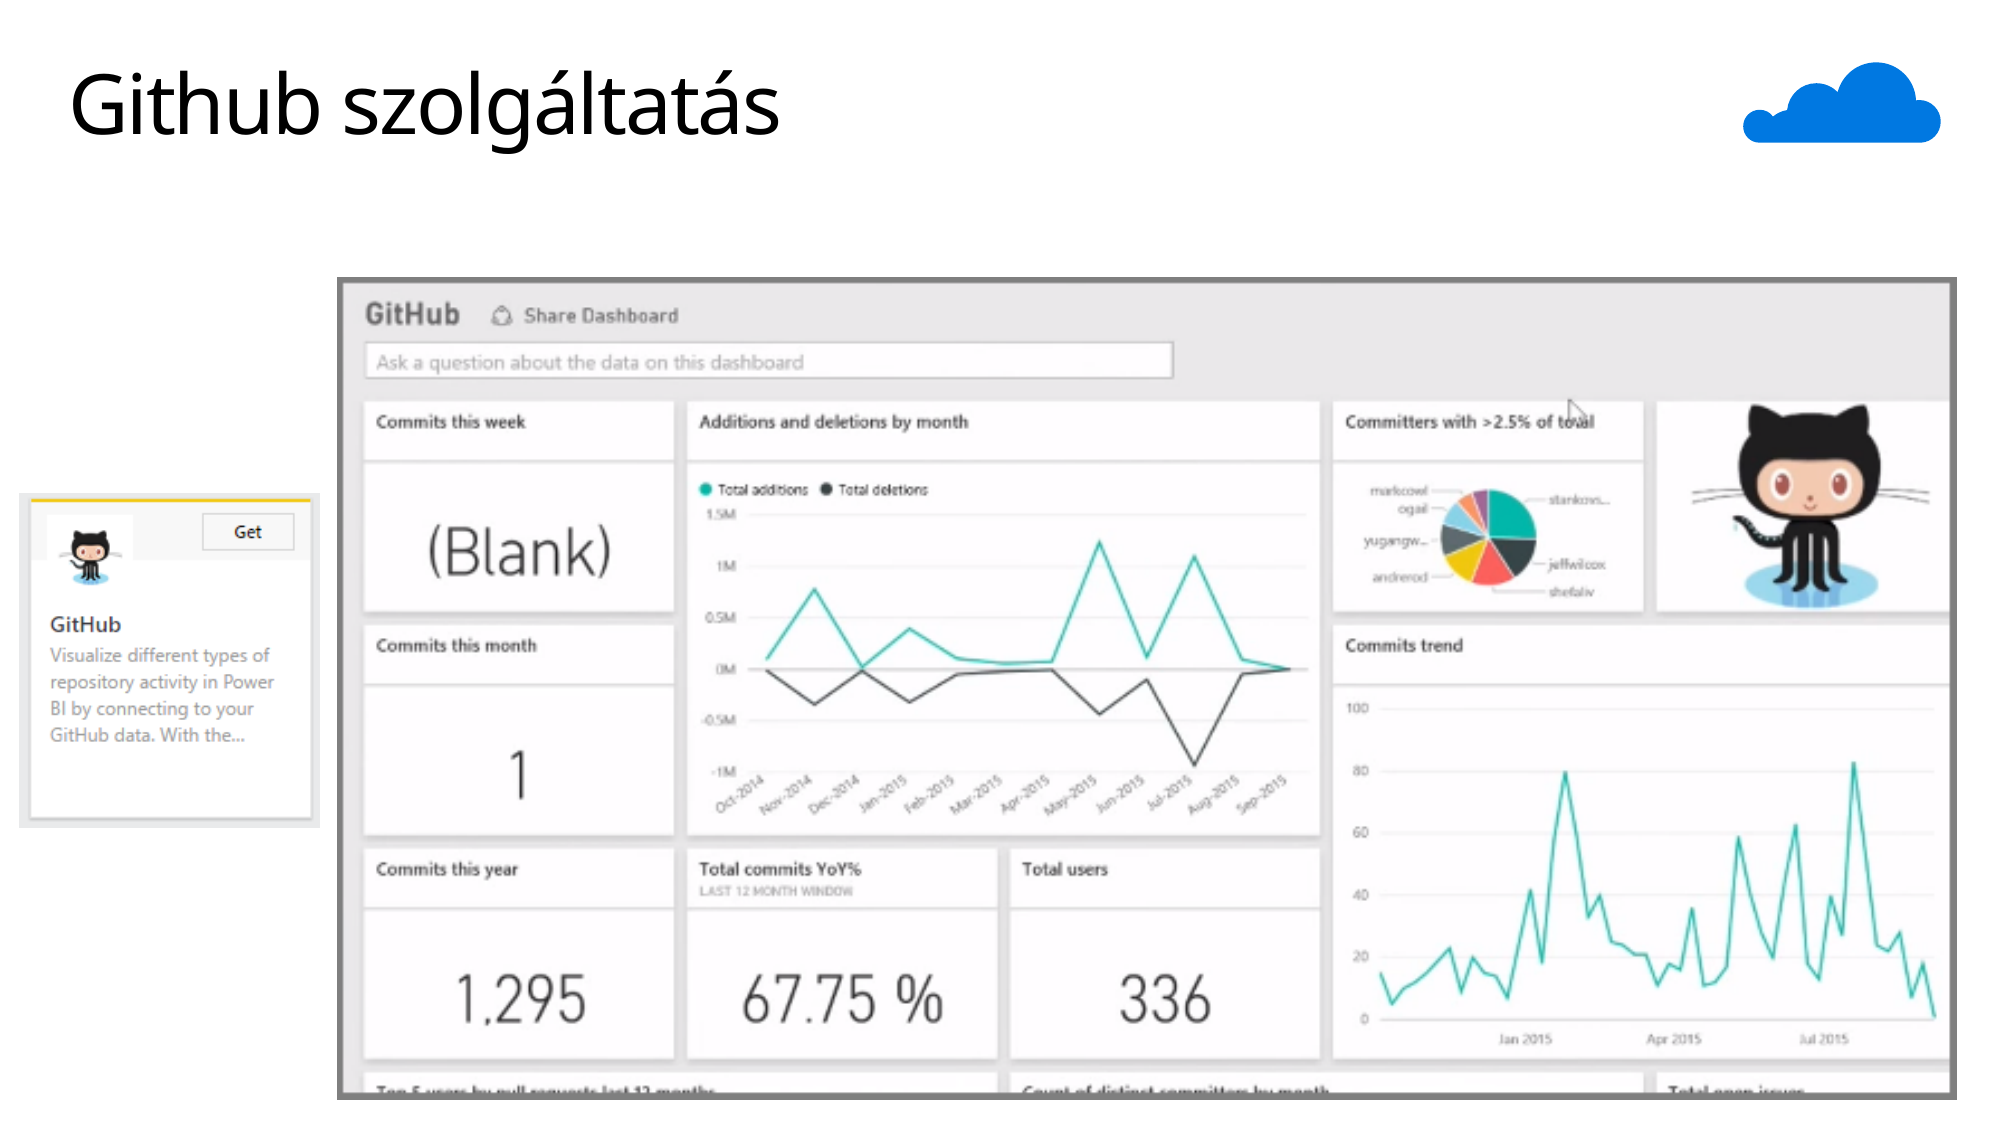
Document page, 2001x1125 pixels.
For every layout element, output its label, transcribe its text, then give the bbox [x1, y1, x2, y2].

picture [337, 277, 1957, 1100]
title Github szolgáltatás [44, 47, 1957, 196]
picture [18, 492, 320, 828]
